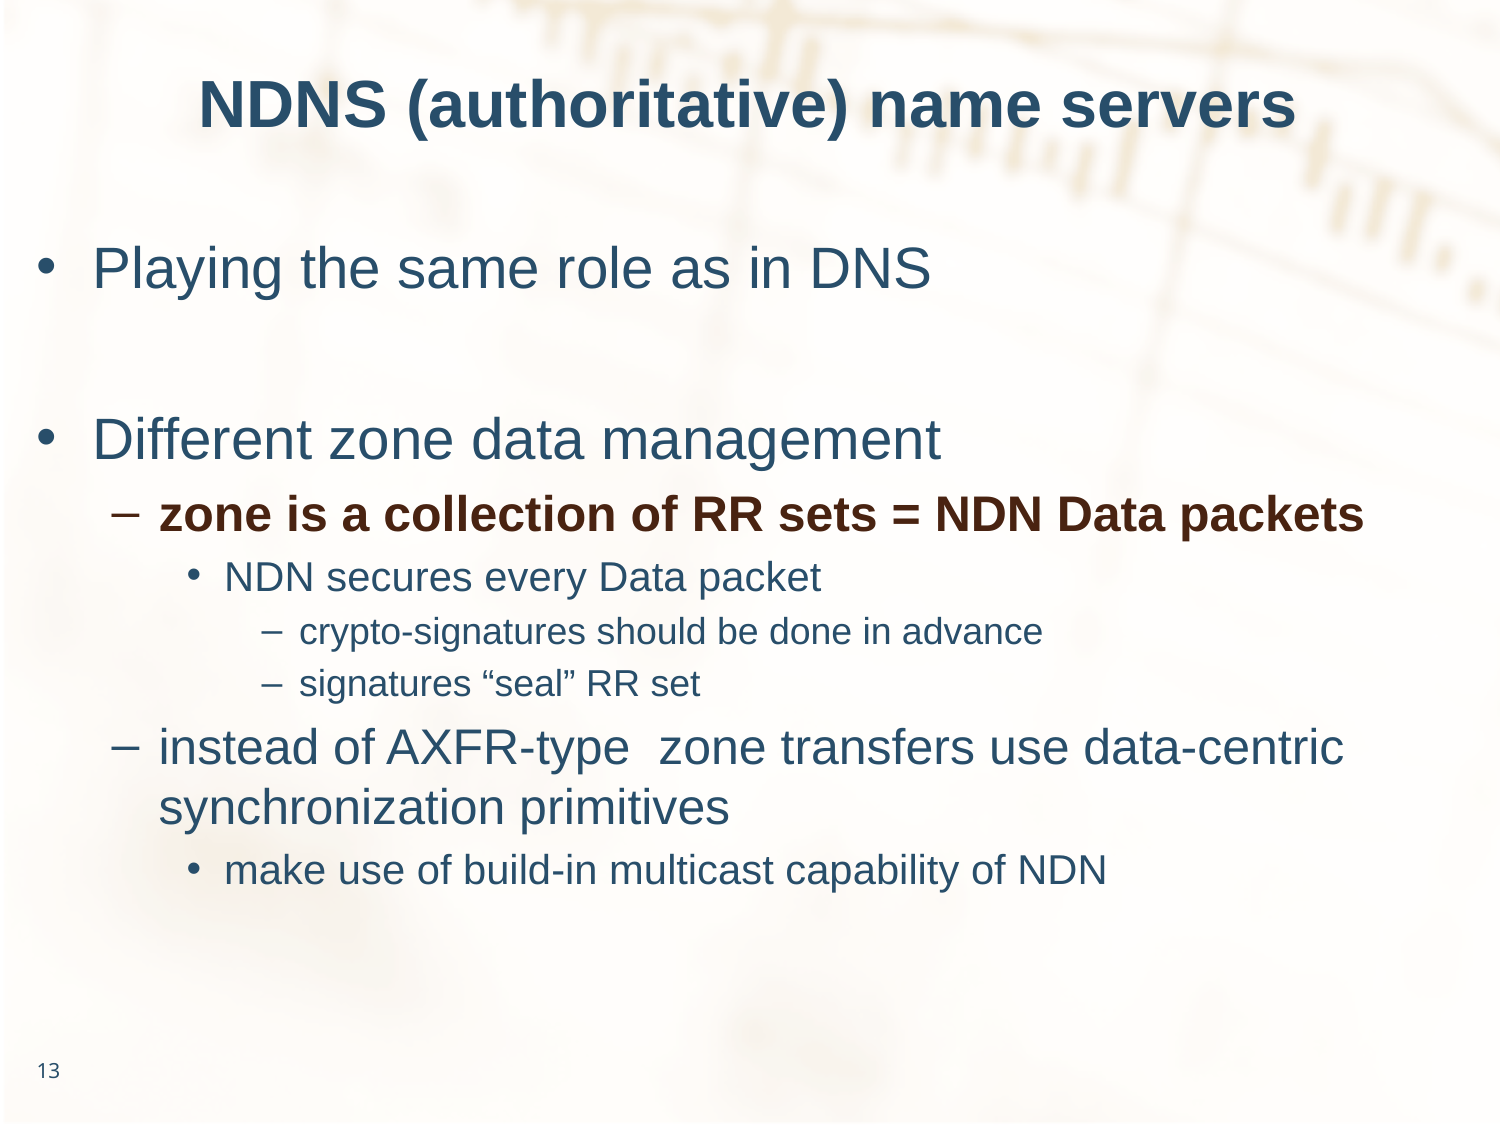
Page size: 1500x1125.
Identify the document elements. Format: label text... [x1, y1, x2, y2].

list Playing the same role as in DNS Different zone data management zone is a collection of RR sets = NDN Data packets NDN secures every Data packet crypto-signatures should be done in advance signatures “seal” RR set instead of AXFR-type zone transfers use data-centric synchronization primitives make use of build-in multicast capability of NDN [21, 222, 1476, 1041]
picture [0, 0, 1500, 1125]
title NDNS (authoritative) name servers [21, 3, 1476, 200]
slide_number 13 [21, 1042, 110, 1102]
